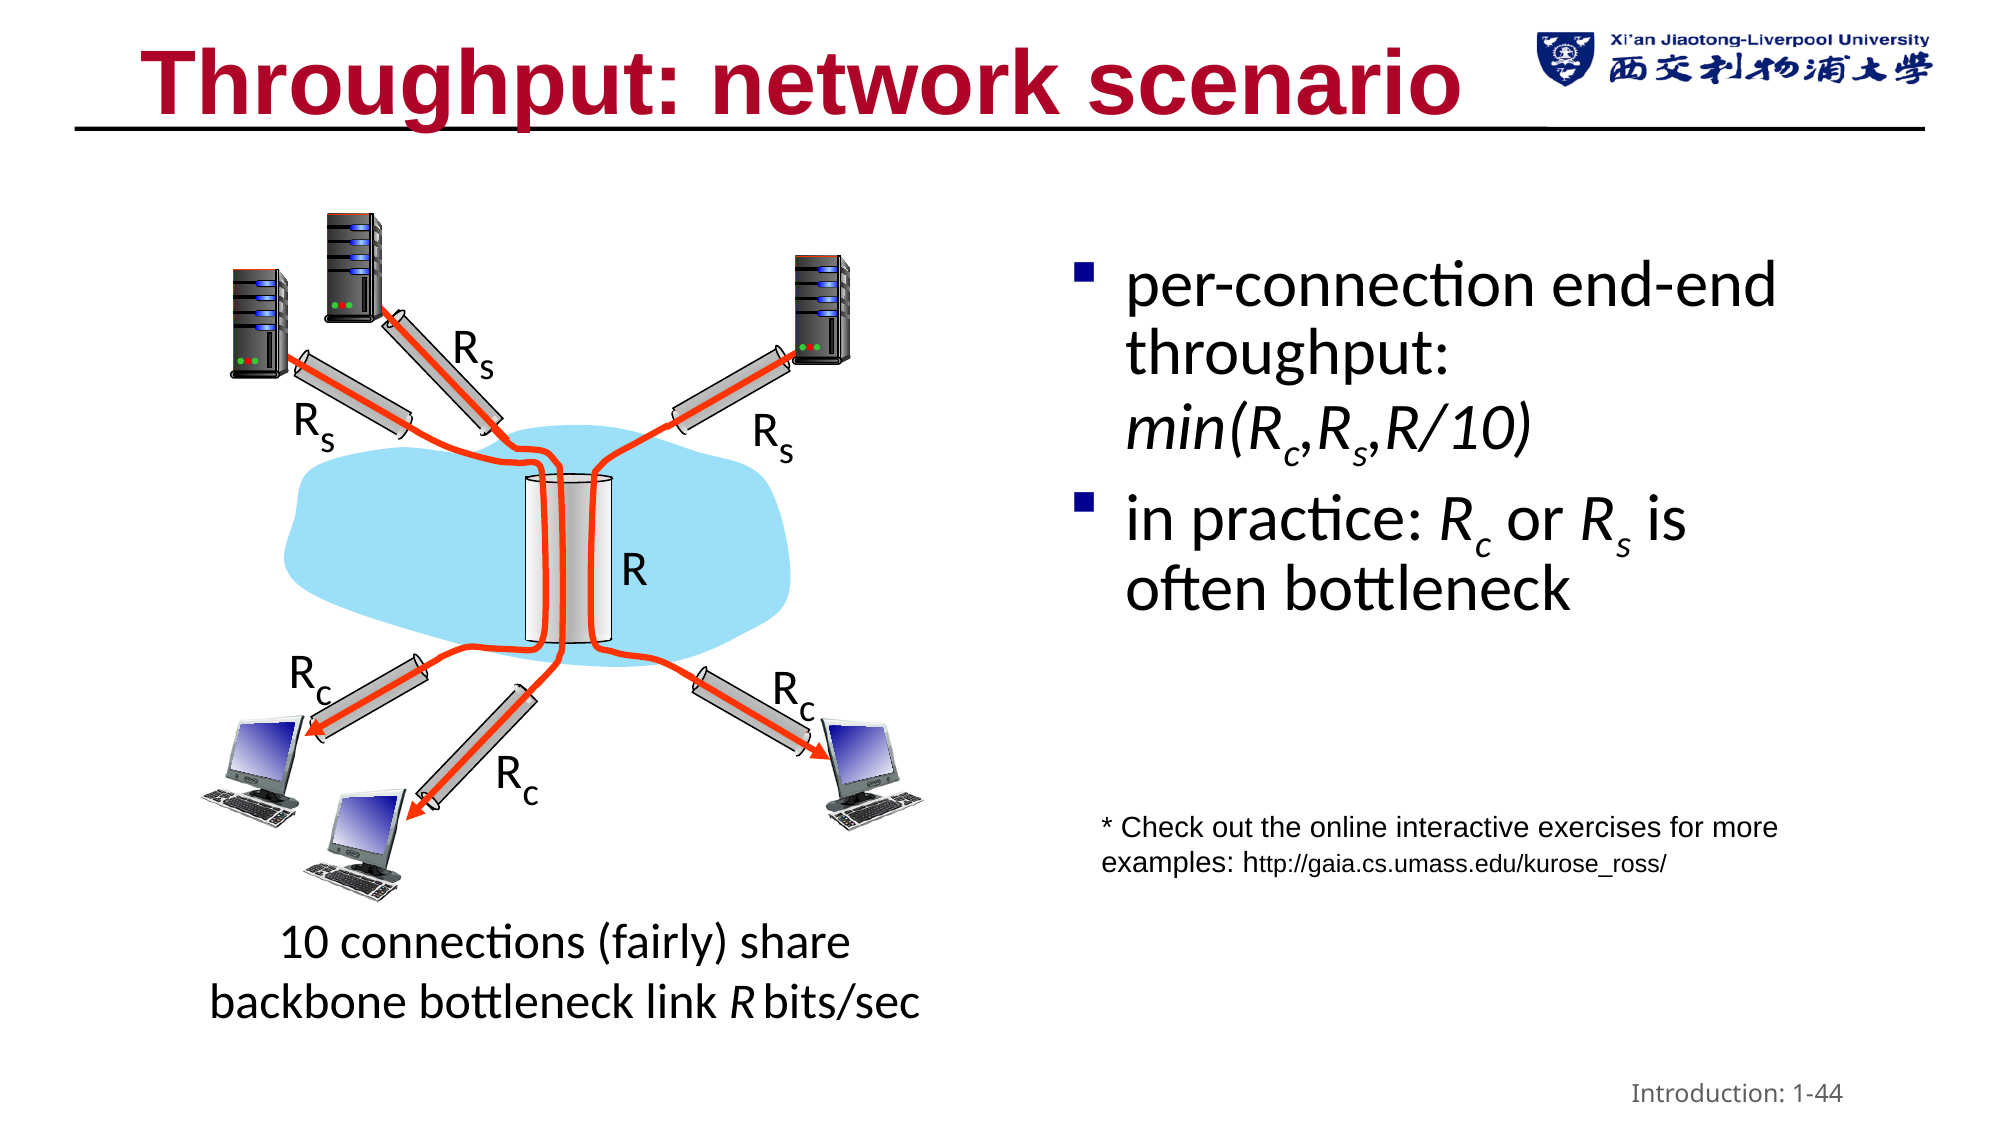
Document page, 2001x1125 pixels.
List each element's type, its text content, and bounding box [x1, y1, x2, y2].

picture [1532, 15, 1938, 100]
slide_number Introduction: 1- [1512, 1056, 1963, 1117]
title Throughput: network scenario [135, 47, 1861, 195]
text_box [174, 213, 955, 1038]
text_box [1053, 244, 1826, 920]
